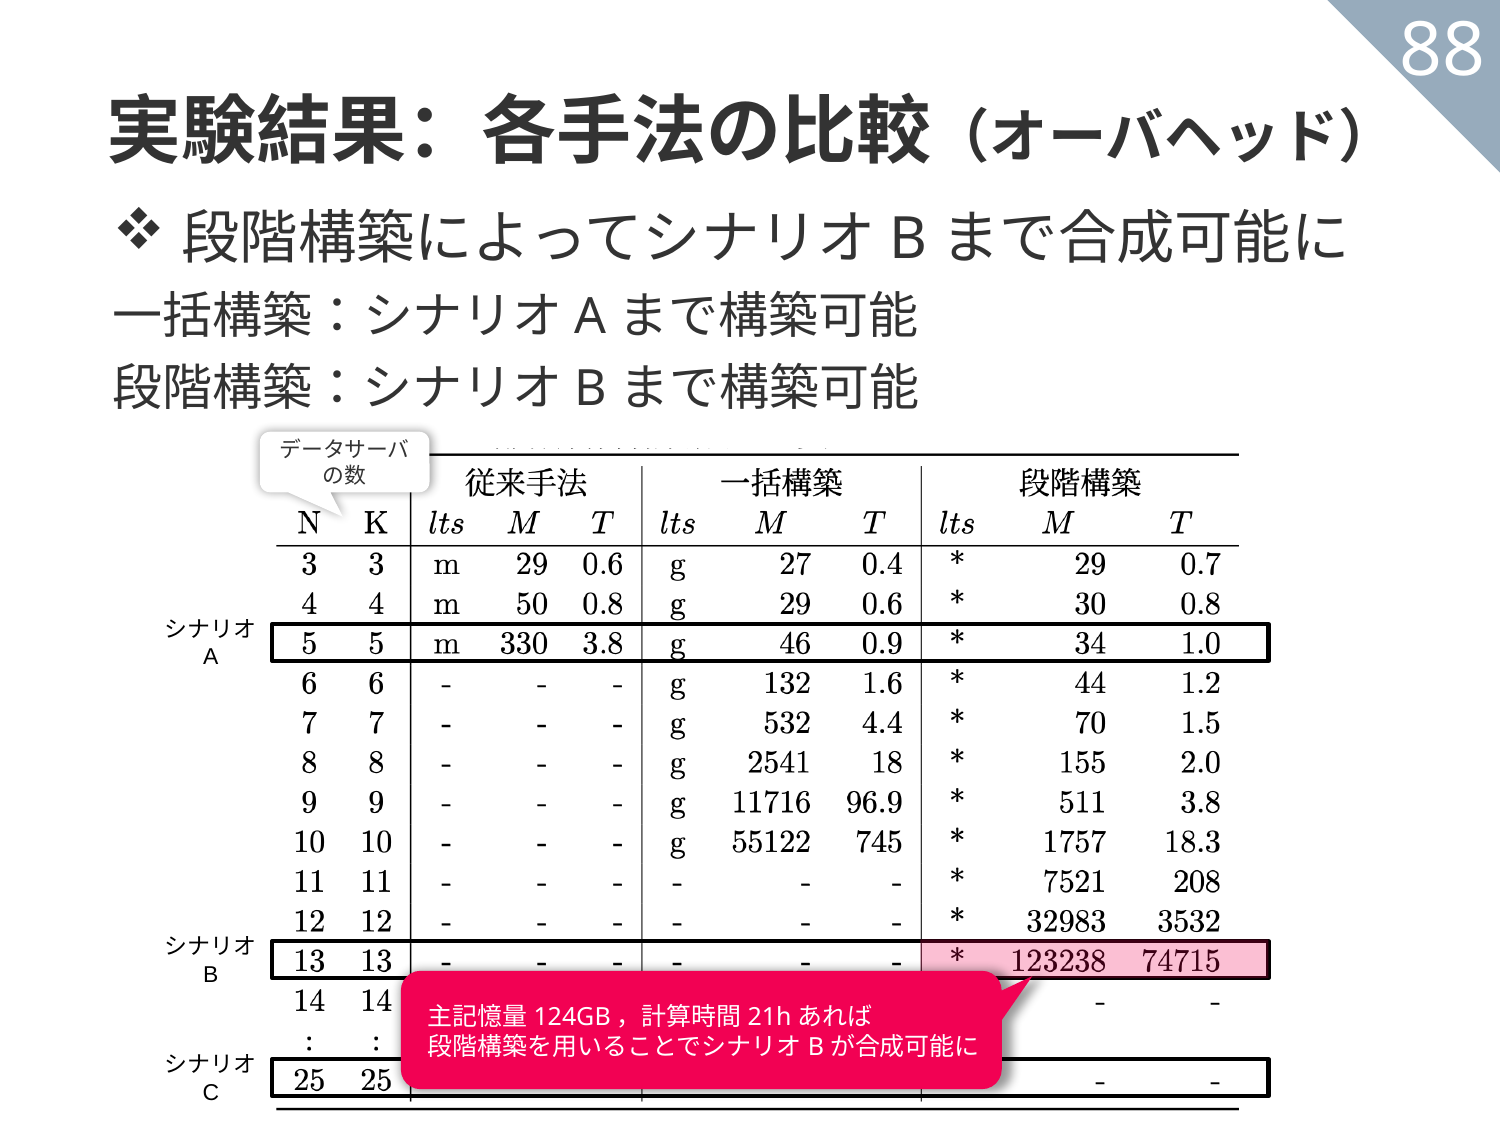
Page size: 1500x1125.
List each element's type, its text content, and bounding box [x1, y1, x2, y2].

text_box 段階構築によってシナリオBまで合成可能に 一括構築：シナリオAまで構築可能 段階構築：シナリオBまで構築可能 [91, 185, 1500, 435]
text_box データサーバ の数 [257, 429, 432, 447]
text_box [1324, 0, 1500, 176]
text_box 実験結果：各手法の比較（オーバヘッド） [91, 0, 1500, 185]
text_box シナリオ B [149, 924, 185, 994]
picture [190, 448, 1310, 1112]
text_box シナリオ A [149, 606, 185, 677]
text_box シナリオ C [149, 1042, 186, 1112]
